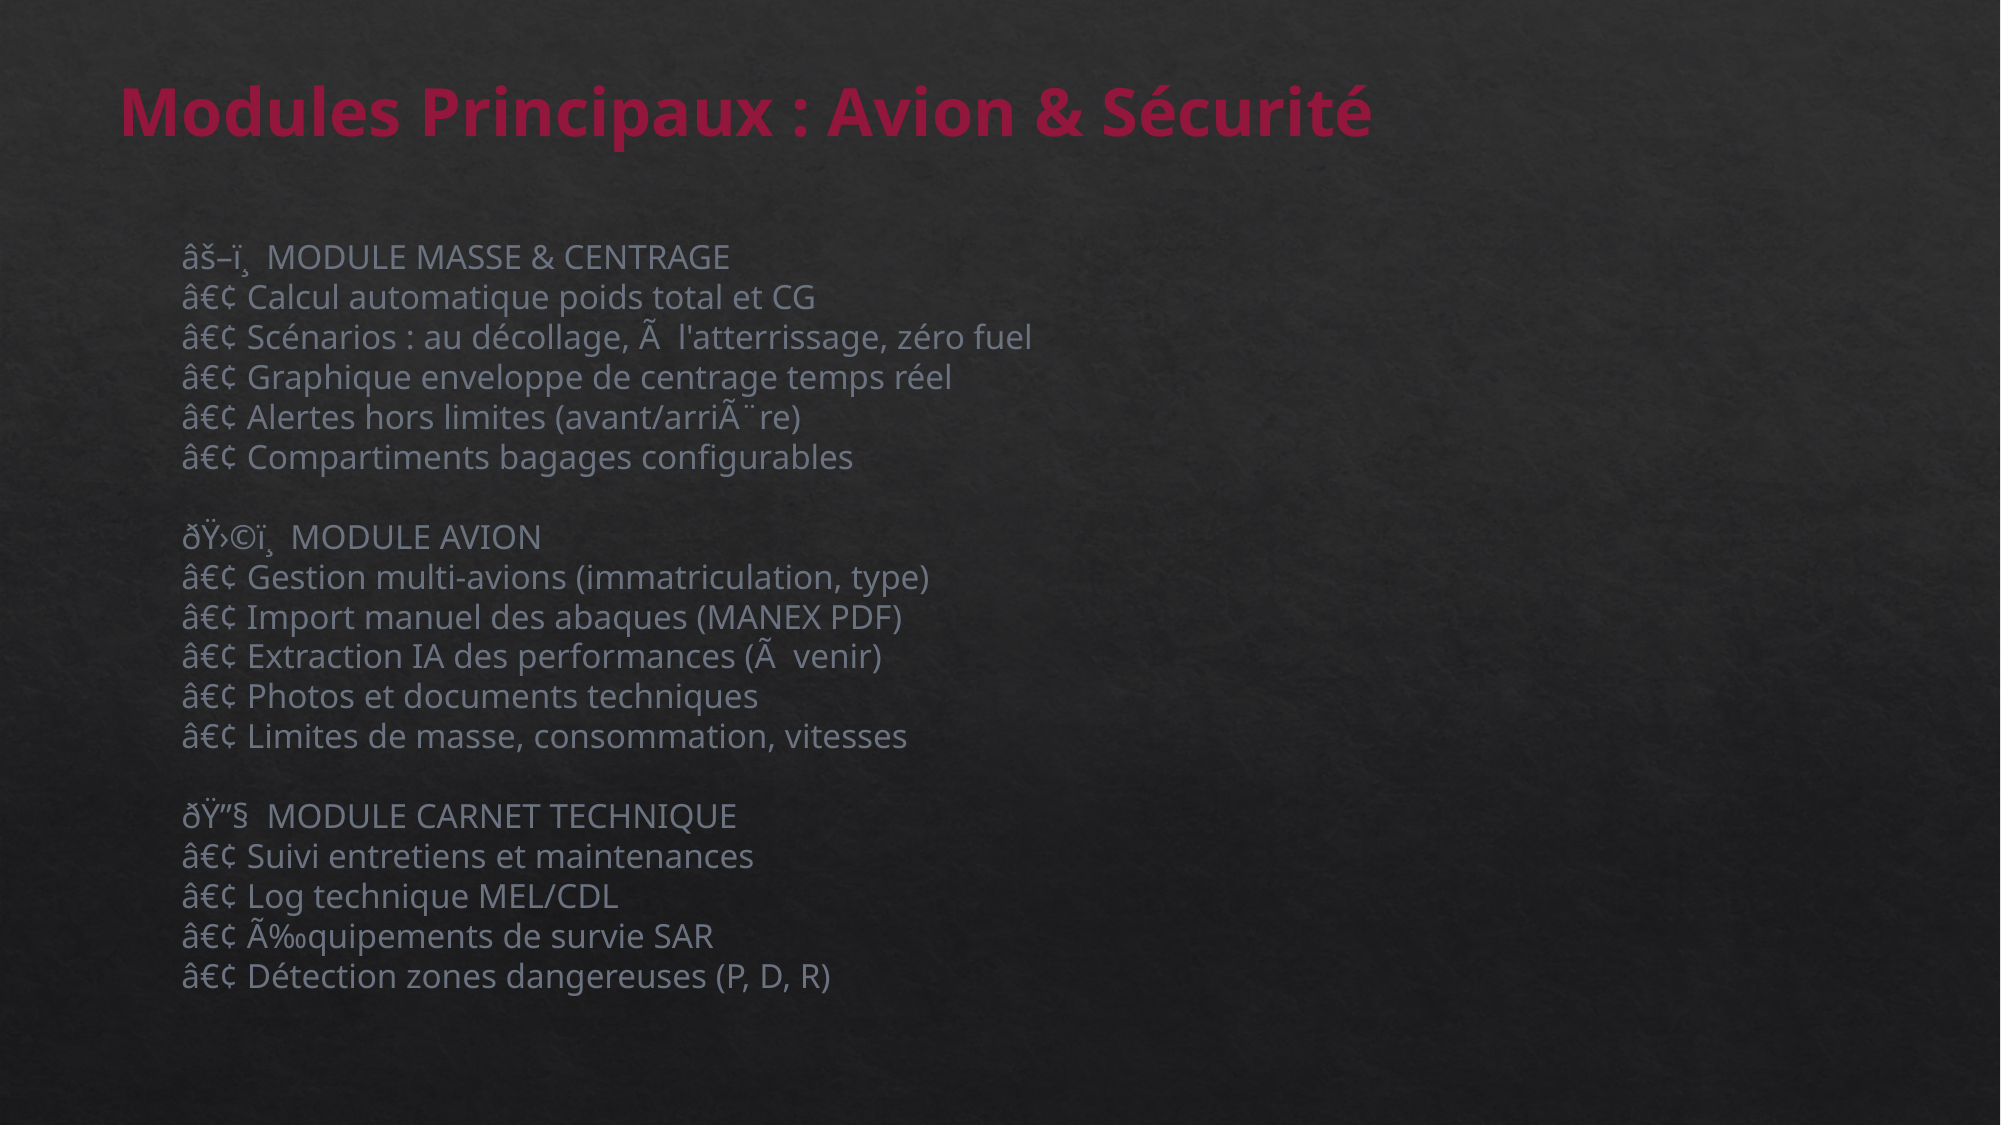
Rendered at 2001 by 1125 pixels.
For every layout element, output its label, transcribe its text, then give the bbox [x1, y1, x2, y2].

text_box âš–ï¸ MODULE MASSE & CENTRAGE â€¢ Calcul automatique poids total et CG â€¢ Scénarios : au décollage, Ã l'atterrissage, zéro fuel â€¢ Graphique enveloppe de centrage temps réel â€¢ Alertes hors limites (avant/arriÃ¨re) â€¢ Compartiments bagages configurables ðŸ›©ï¸ MODULE AVION â€¢ Gestion multi-avions (immatriculation, type) â€¢ Import manuel des abaques (MANEX PDF) â€¢ Extraction IA des performances (Ã venir) â€¢ Photos et documents techniques â€¢ Limites de masse, consommation, vitesses ðŸ”§ MODULE CARNET TECHNIQUE â€¢ Suivi entretiens et maintenances â€¢ Log technique MEL/CDL â€¢ Ã‰quipements de survie SAR â€¢ Détection zones dangereuses (P, D, R) [166, 229, 1834, 1003]
text_box Modules Principaux : Avion & Sécurité [104, 62, 1896, 158]
